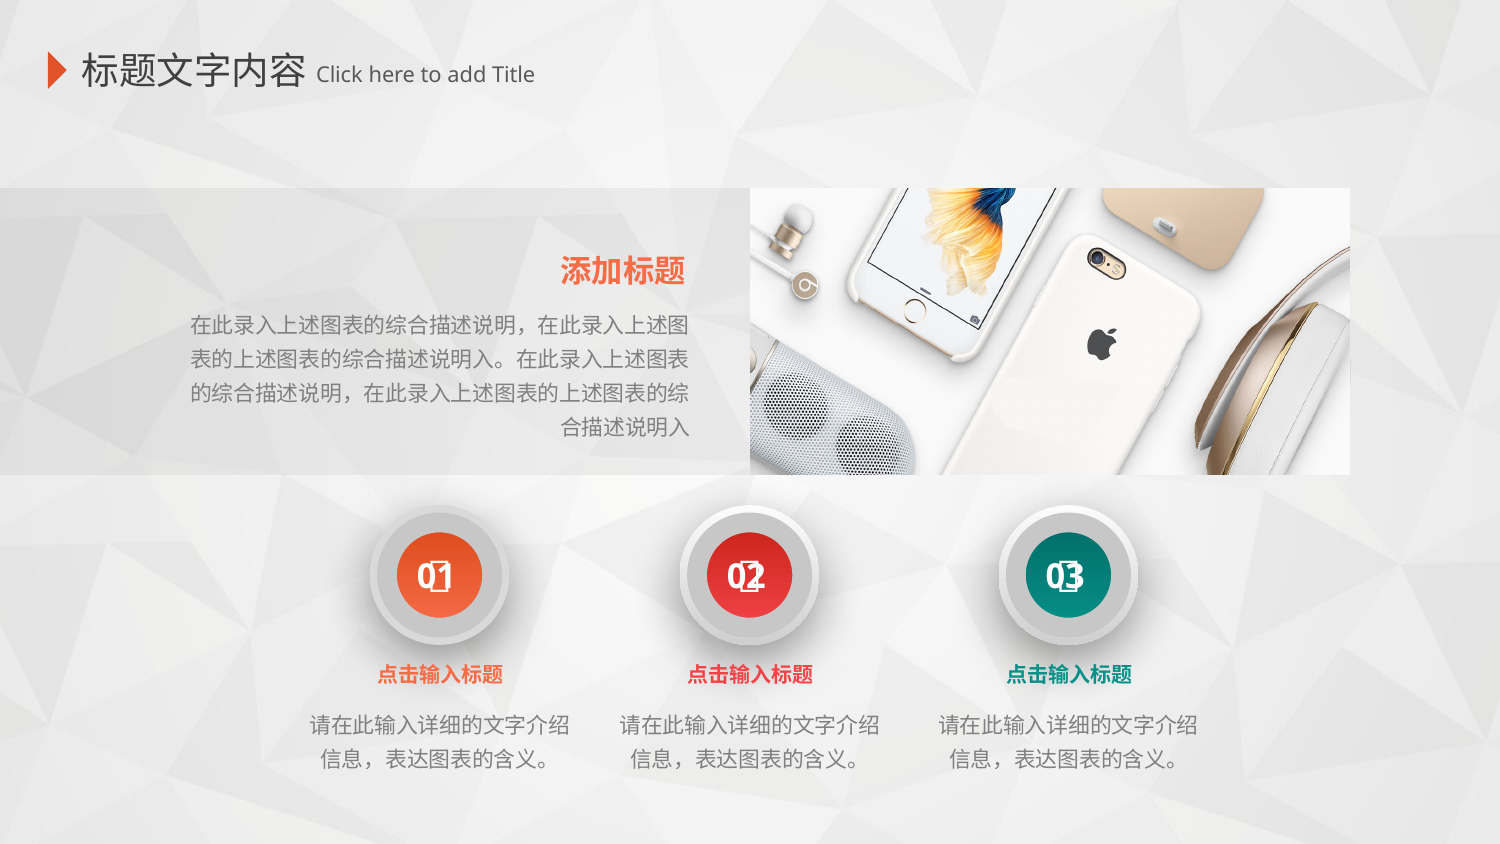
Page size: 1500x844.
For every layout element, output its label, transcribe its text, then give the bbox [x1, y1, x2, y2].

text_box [917, 653, 1220, 780]
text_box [369, 505, 510, 645]
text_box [289, 653, 591, 780]
picture [0, 0, 1500, 844]
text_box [48, 39, 558, 101]
text_box 添加标题 [544, 245, 697, 294]
text_box [0, 187, 749, 476]
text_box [679, 505, 820, 645]
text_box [599, 653, 901, 780]
text_box 在此录入上述图表的综合描述说明，在此录入上述图表的上述图表的综合描述说明入。在此录入上述图表的综合描述说明，在此录入上述图表的上述图表的综合描述说明入 [165, 298, 702, 446]
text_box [998, 505, 1139, 645]
text_box [749, 187, 1352, 476]
